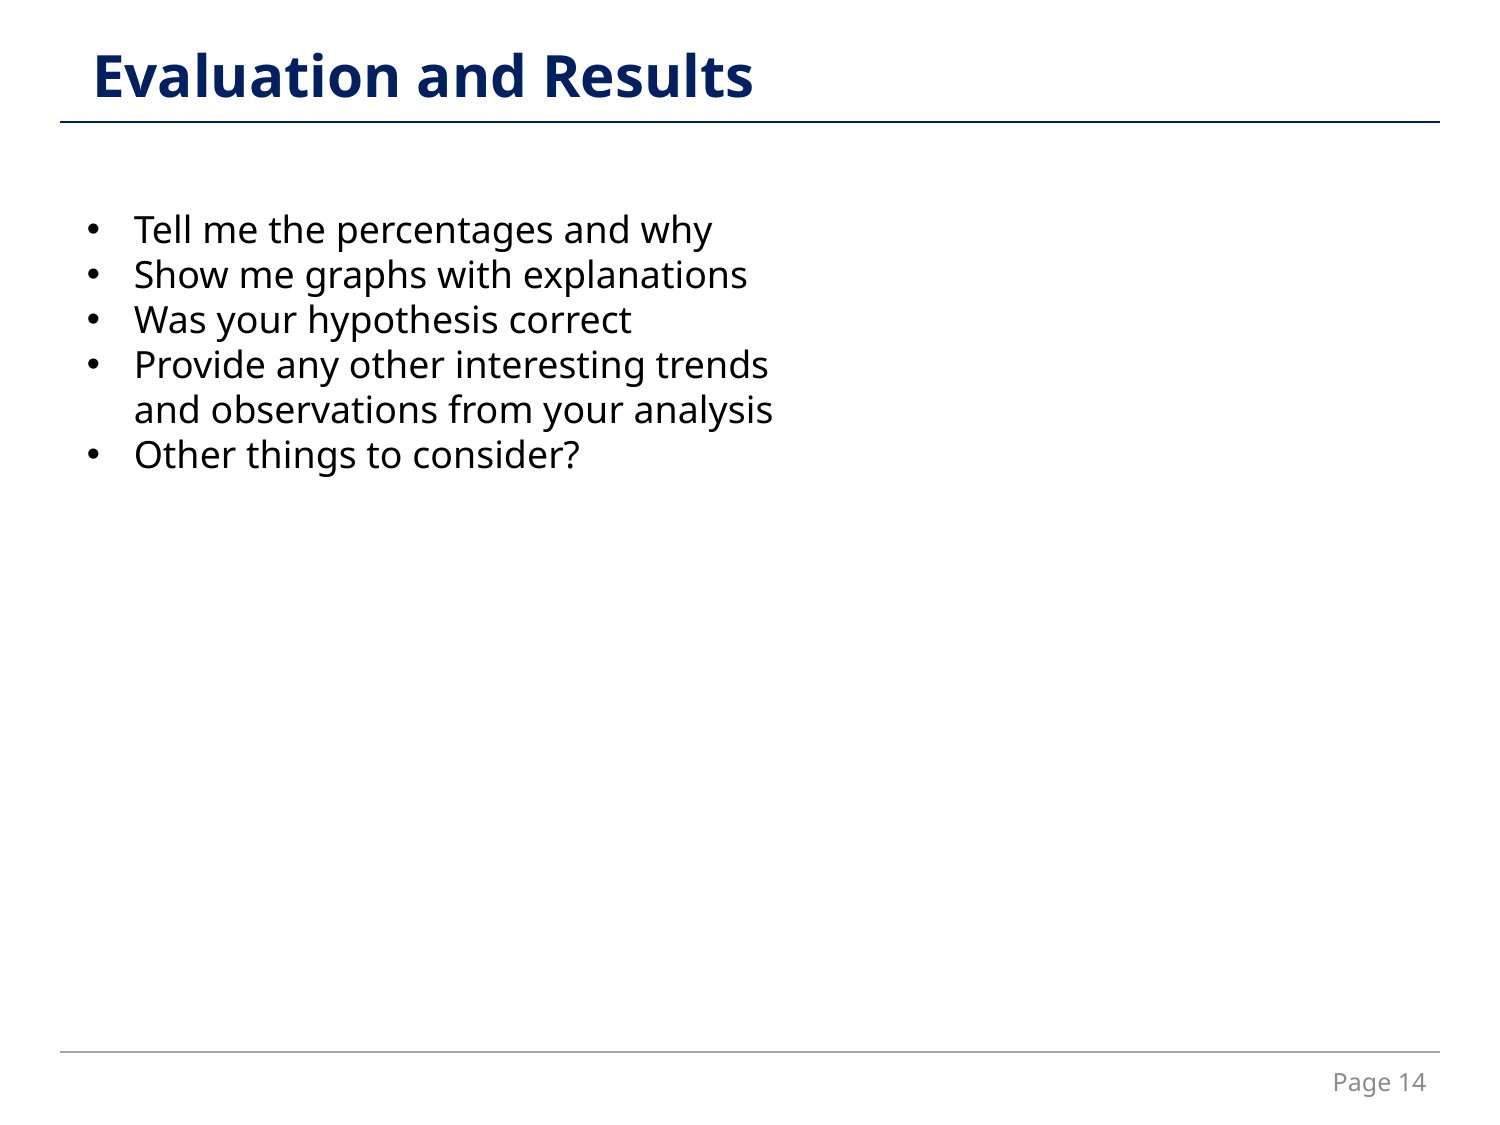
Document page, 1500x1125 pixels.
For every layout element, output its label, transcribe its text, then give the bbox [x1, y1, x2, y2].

text_box Evaluation and Results [62, 32, 1384, 117]
text_box Page 14 [1104, 1053, 1442, 1114]
text_box Tell me the percentages and why Show me graphs with explanations Was your hypothesis correct Provide any other interesting trends and observations from your analysis Other things to consider? [72, 153, 798, 1037]
